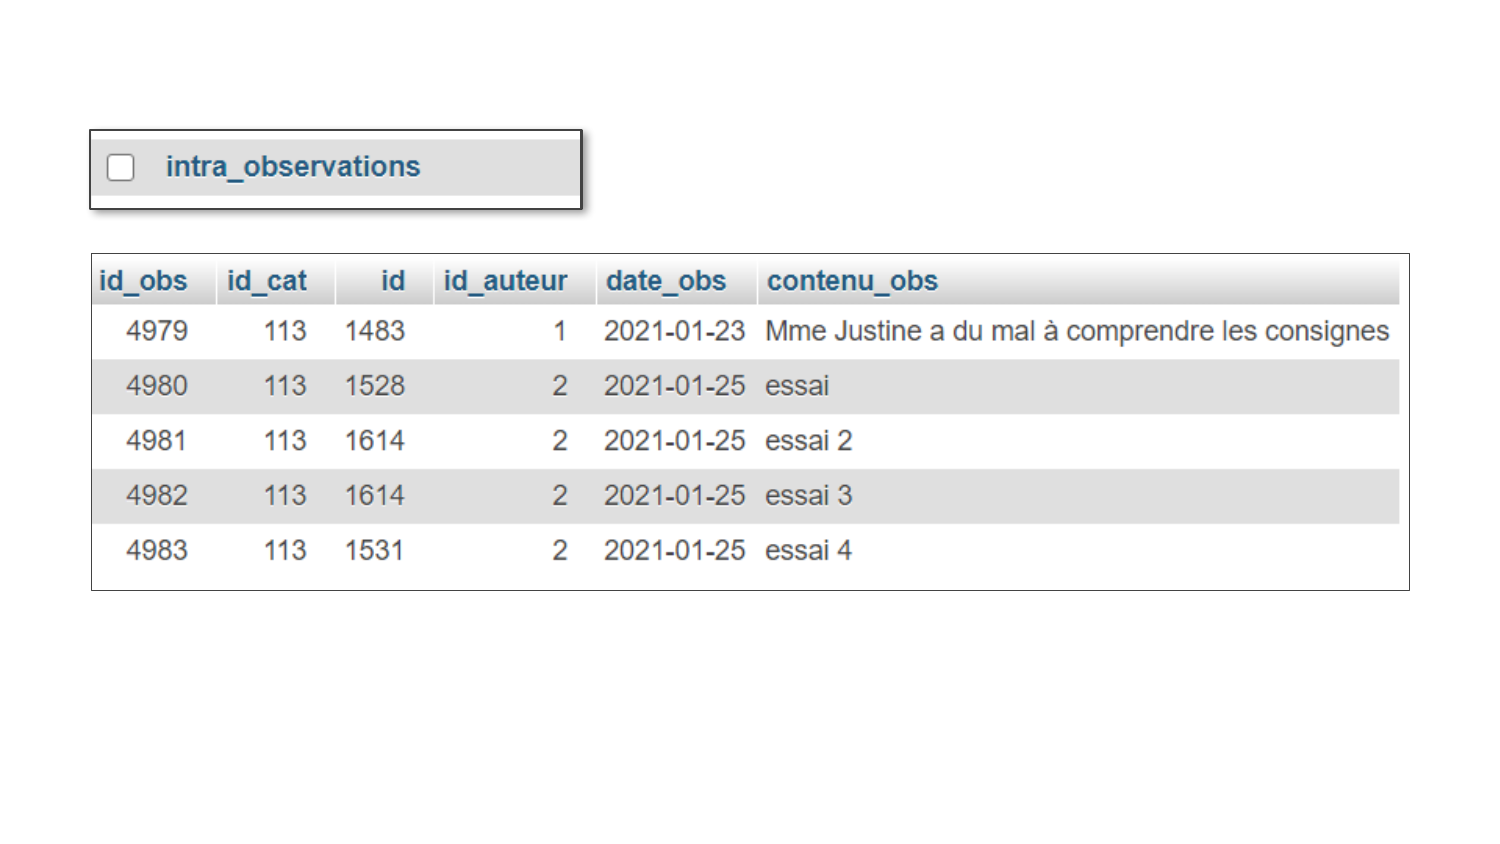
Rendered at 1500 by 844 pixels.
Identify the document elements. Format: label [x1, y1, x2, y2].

picture [91, 253, 1409, 591]
picture [91, 130, 581, 209]
